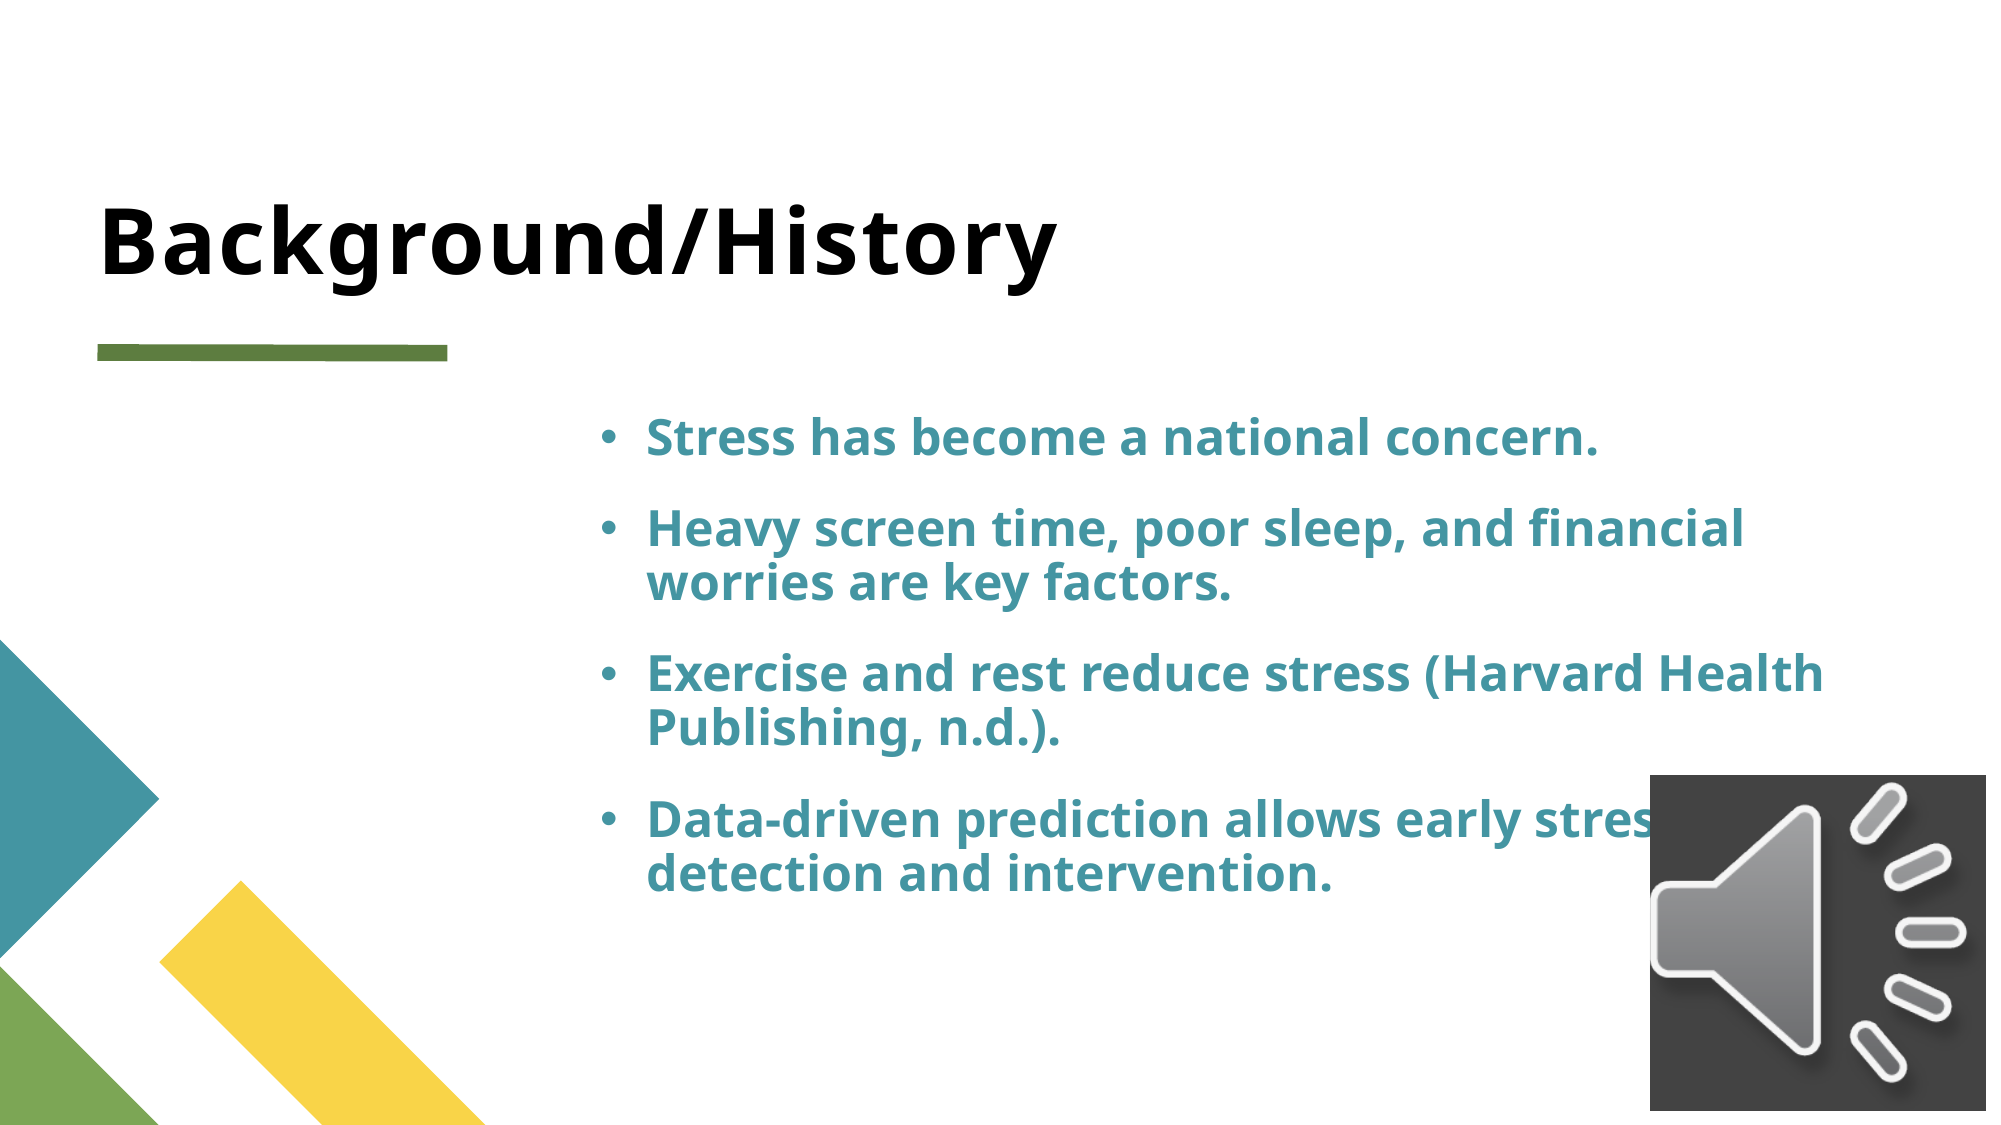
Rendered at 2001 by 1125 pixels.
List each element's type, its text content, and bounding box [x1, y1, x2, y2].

picture [1648, 773, 1987, 1112]
title Background/History [97, 16, 1882, 293]
list Stress has become a national concern. Heavy screen time, poor sleep, and financial worries are key factors. Exercise and rest reduce stress (Harvard Health Publishing, n.d.). Data-driven prediction allows early stress detection and intervention. [600, 374, 1882, 982]
